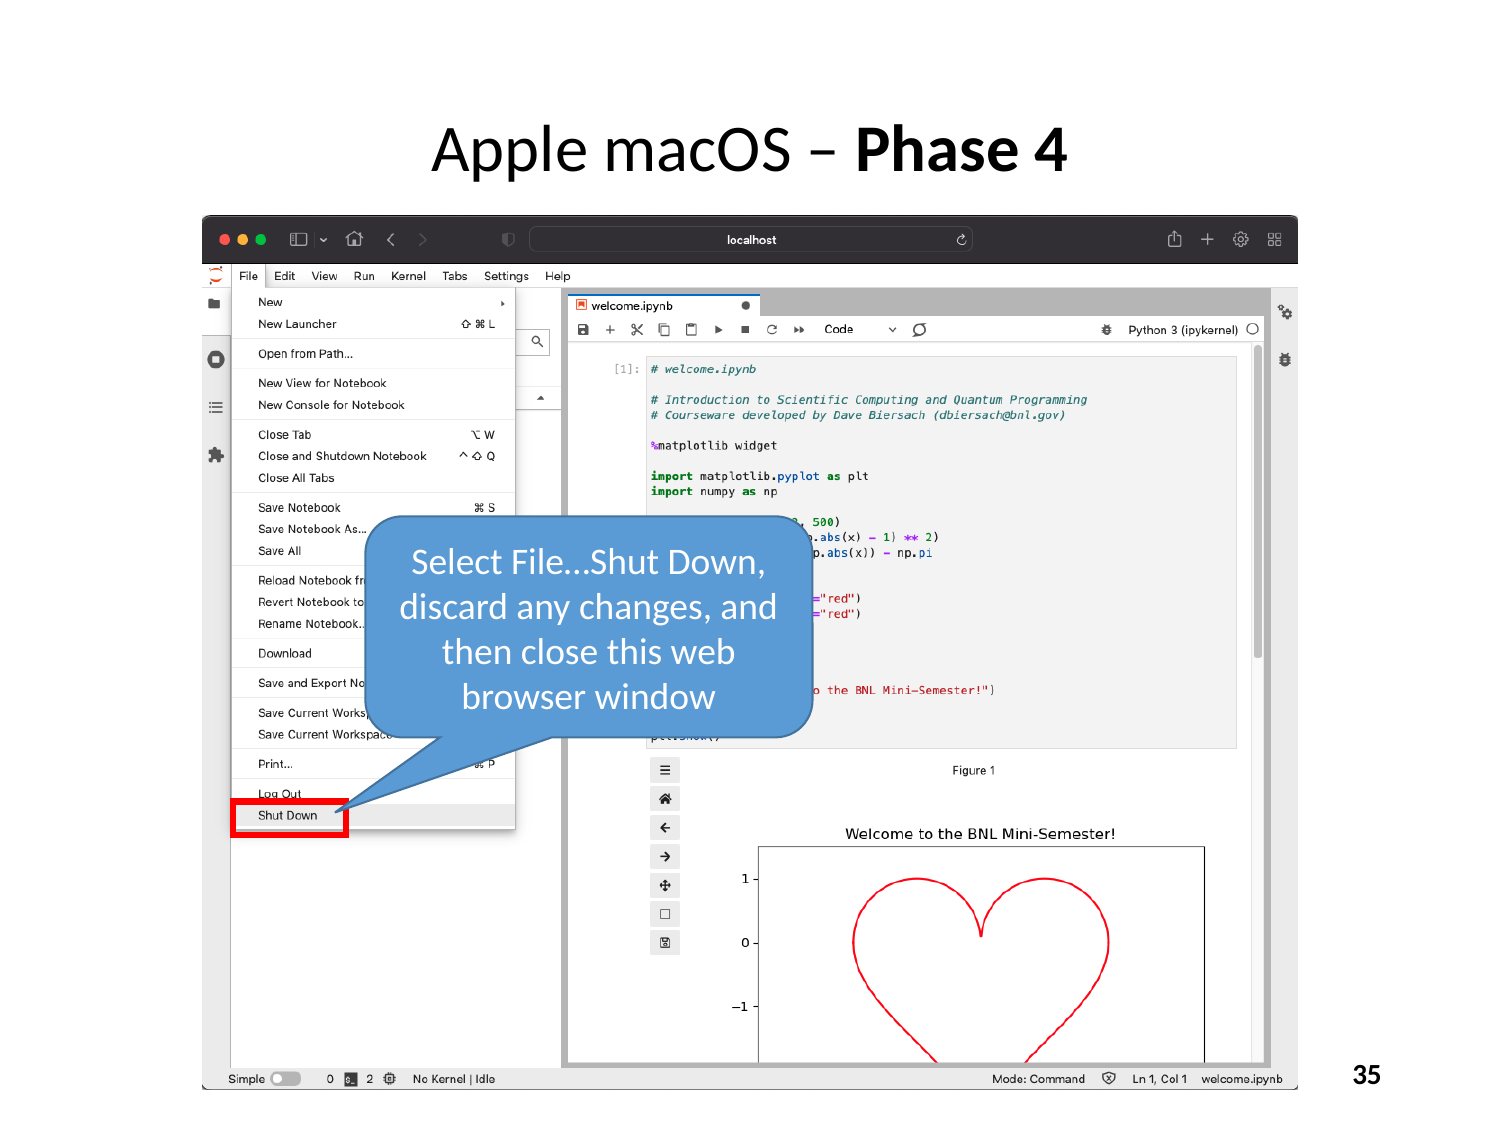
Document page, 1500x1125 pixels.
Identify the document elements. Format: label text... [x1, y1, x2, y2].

slide_number 35 [1059, 1042, 1397, 1103]
title Apple macOS – Phase 4 [103, 59, 1397, 241]
picture [202, 215, 1298, 1090]
